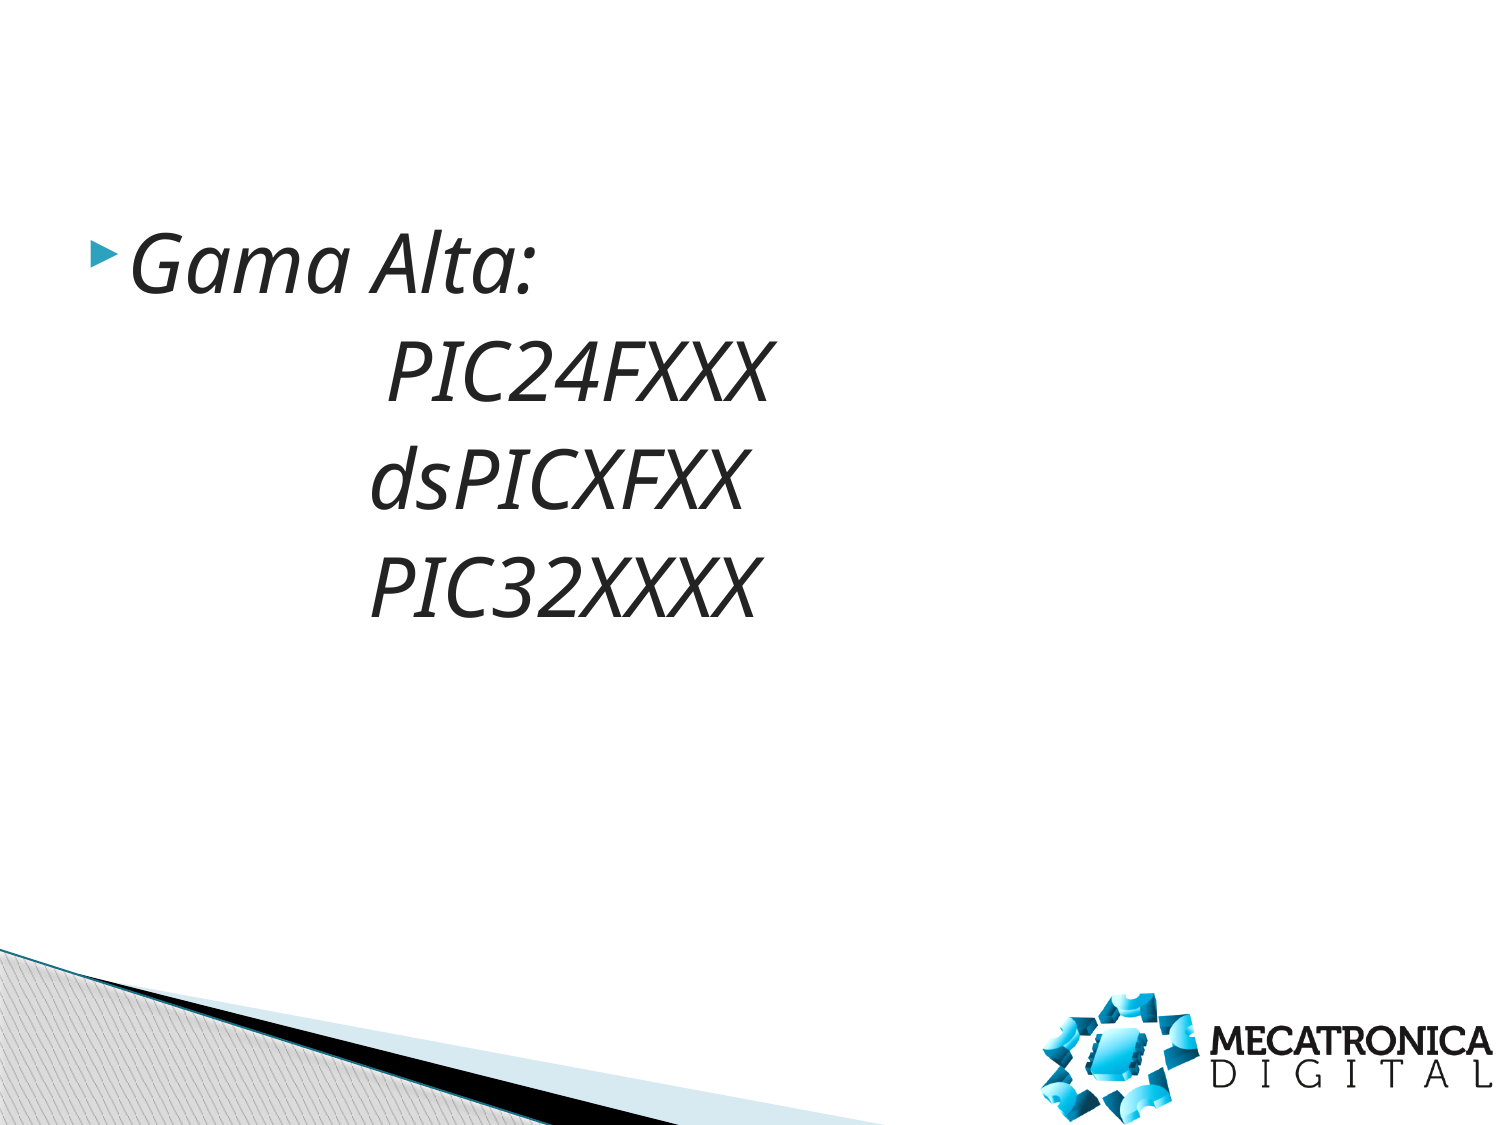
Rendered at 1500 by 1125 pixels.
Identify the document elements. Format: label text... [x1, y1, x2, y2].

list Gama Alta: PIC24FXXX dsPICXFXX PIC32XXXX [53, 5, 1447, 1012]
picture [1033, 988, 1500, 1125]
